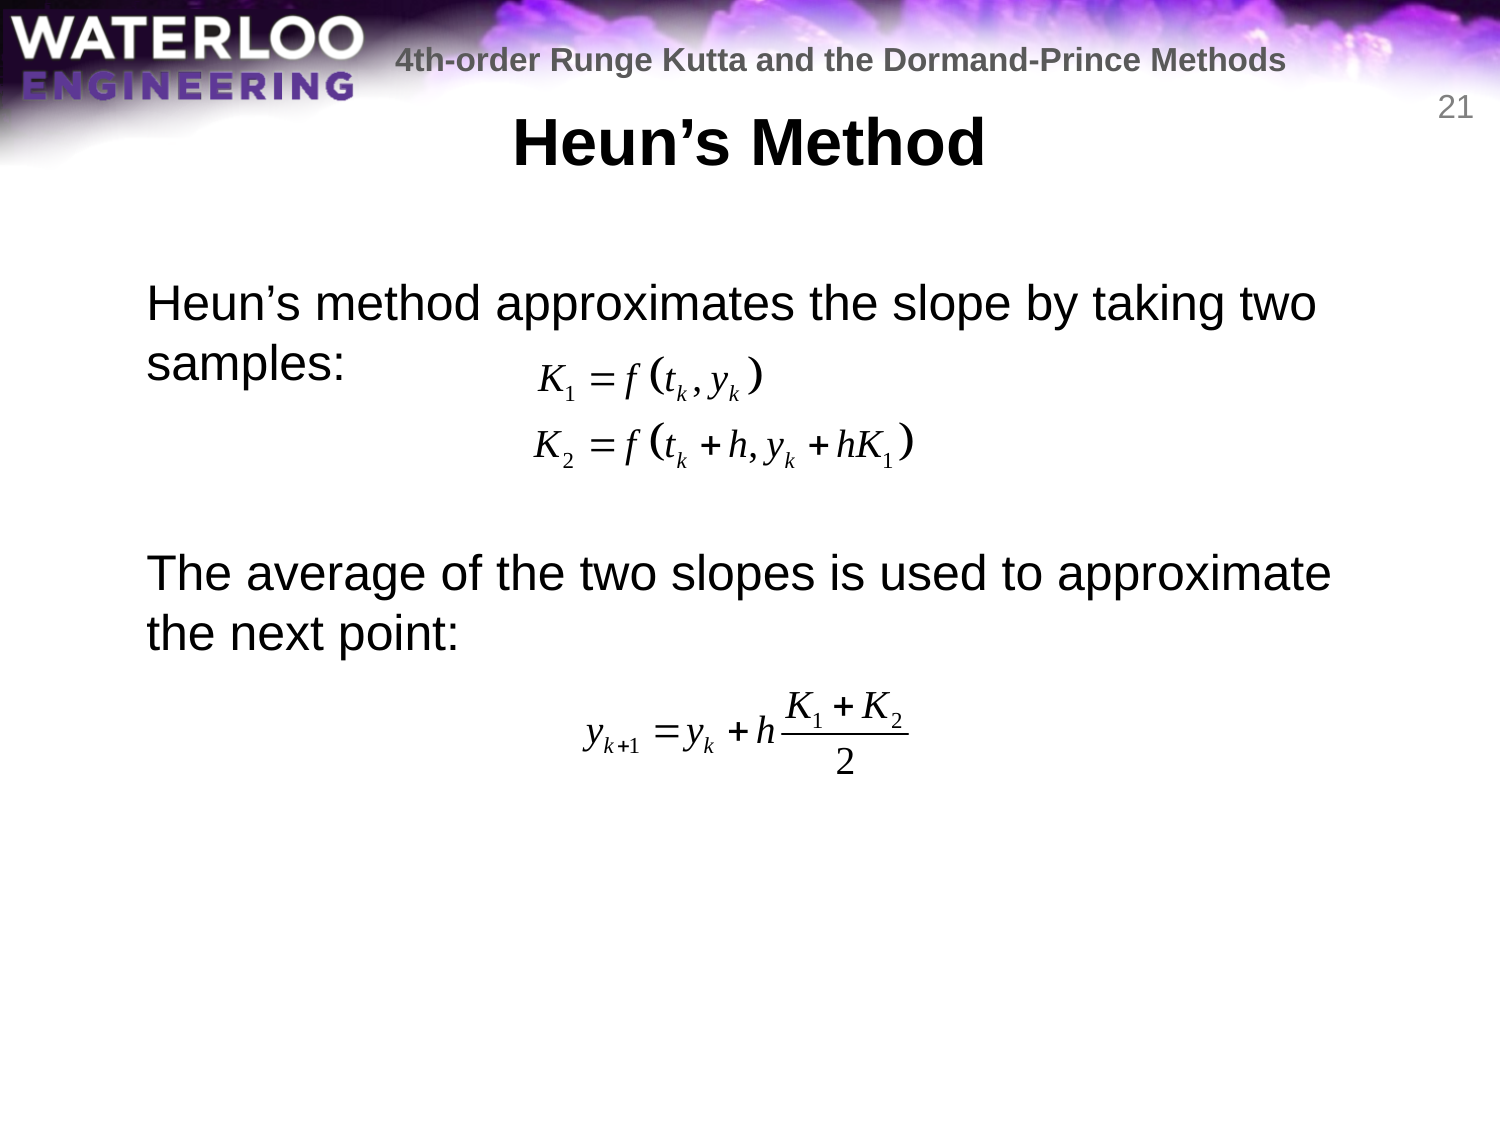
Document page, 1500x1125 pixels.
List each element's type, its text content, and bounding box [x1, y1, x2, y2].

slide_number 21 [1360, 73, 1490, 134]
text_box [575, 680, 917, 784]
footer 4th-order Runge Kutta and the Dormand-Prince Methods [324, 31, 1303, 74]
list Heun’s method approximates the slope by taking two samples: The average of the two slopes is used to approximate the next point: [74, 262, 1426, 1020]
title Heun’s Method [74, 44, 1426, 233]
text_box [526, 348, 917, 481]
picture [0, 0, 1500, 1125]
